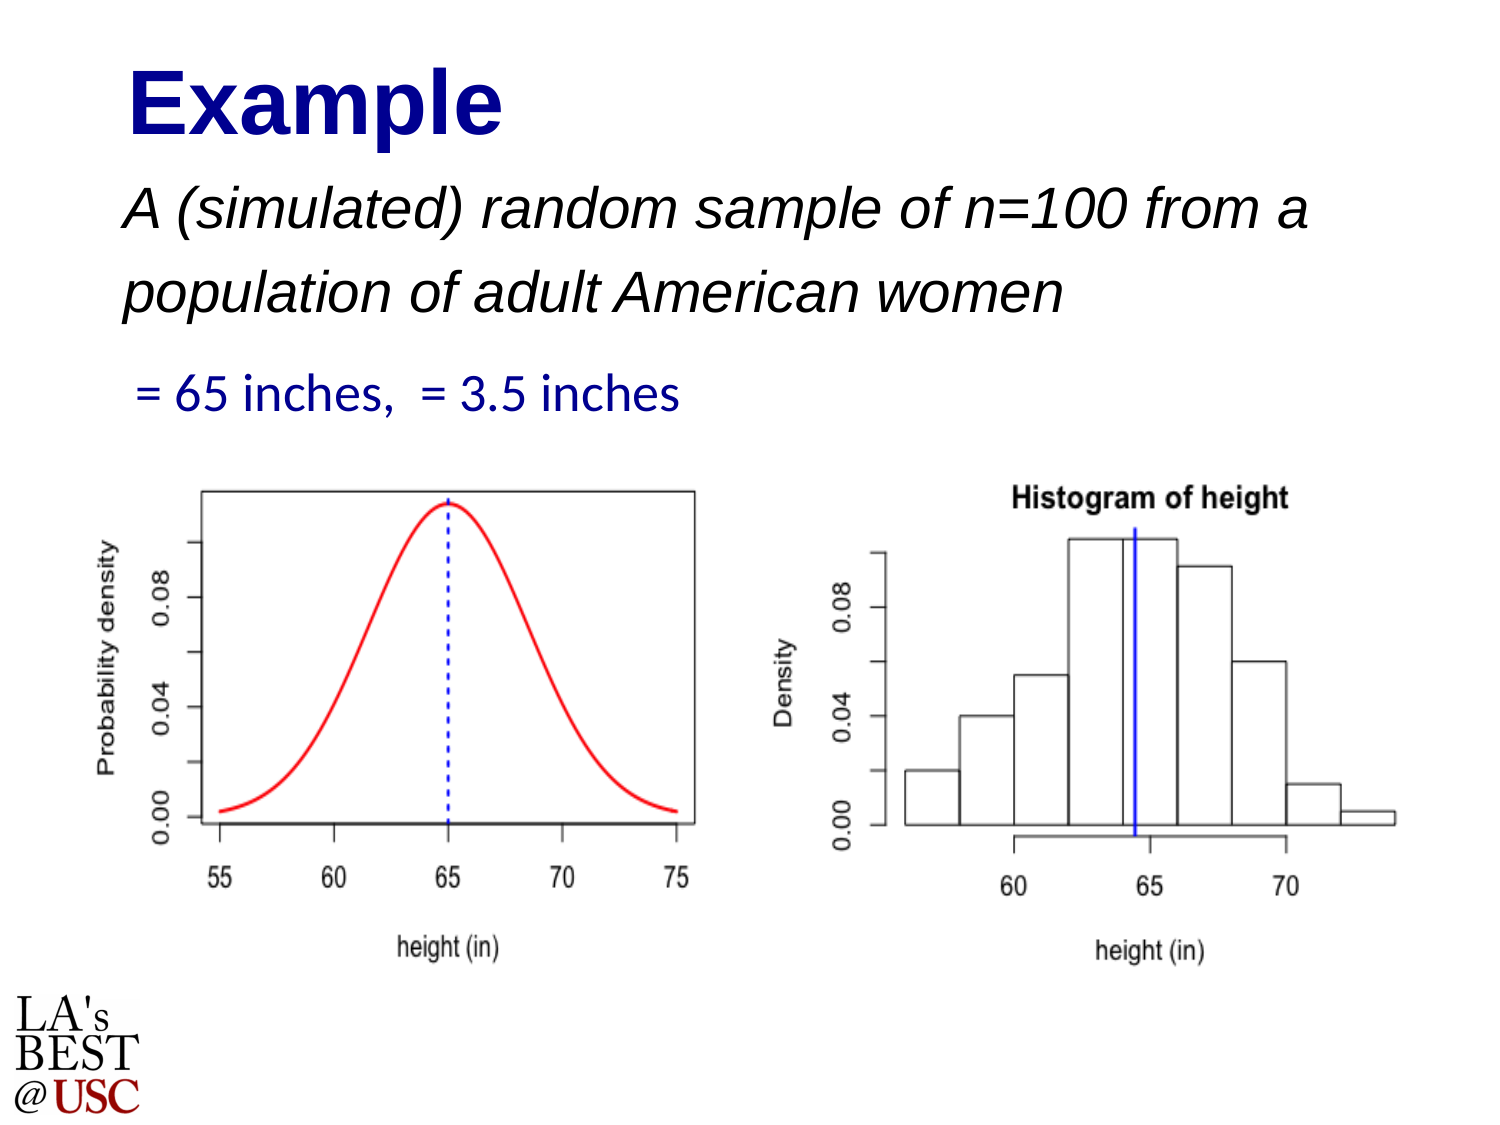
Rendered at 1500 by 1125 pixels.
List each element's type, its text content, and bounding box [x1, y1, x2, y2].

picture [768, 463, 1474, 999]
picture [14, 422, 750, 1115]
title Example [112, 11, 1388, 199]
